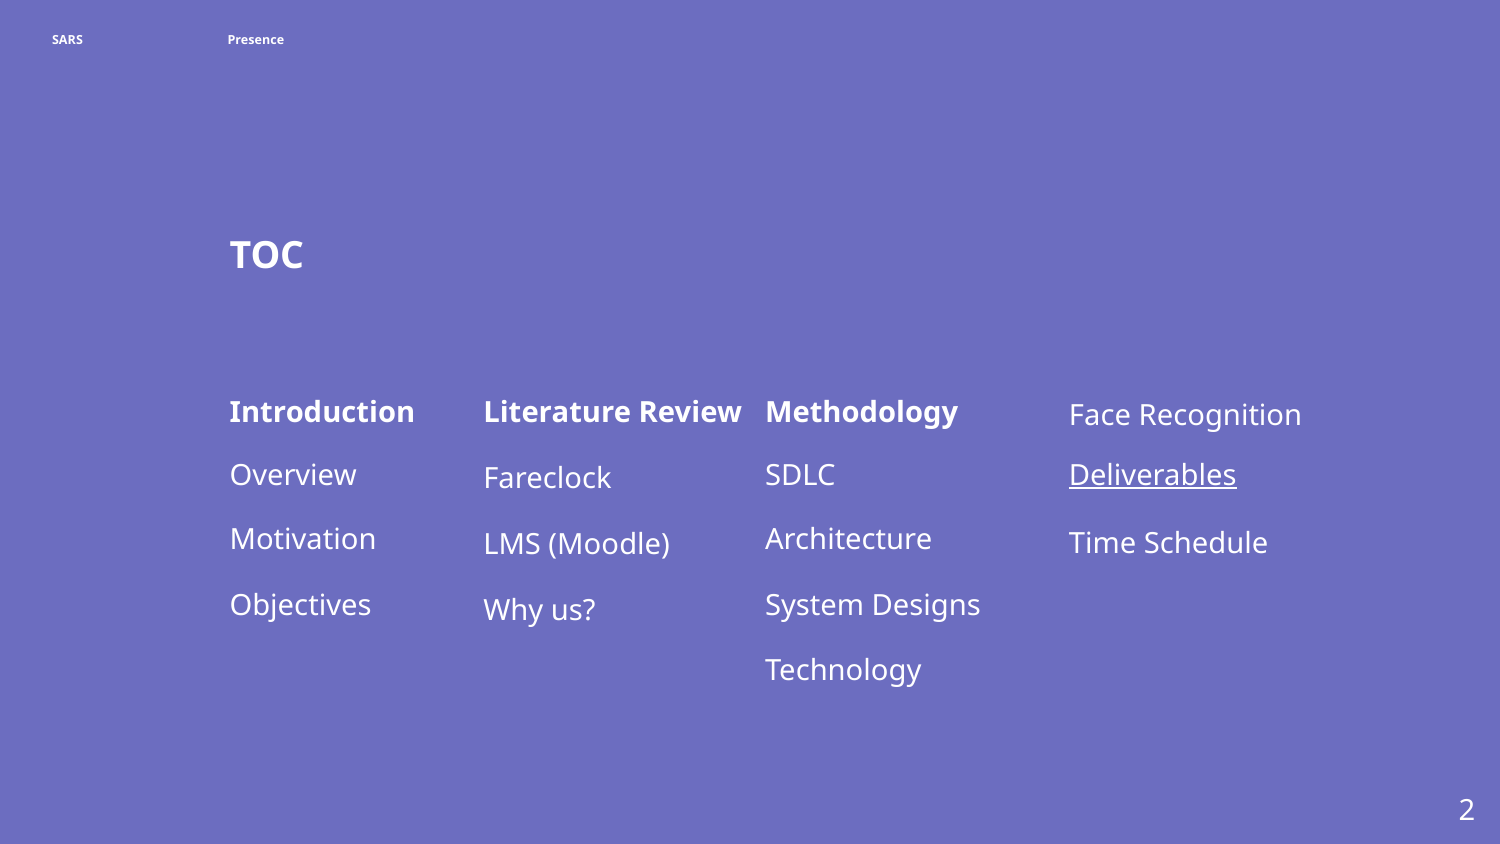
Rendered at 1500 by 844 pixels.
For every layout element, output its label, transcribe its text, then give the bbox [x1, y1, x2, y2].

text_box Introduction [214, 384, 479, 438]
text_box Architecture [749, 510, 1014, 565]
text_box Literature Review [479, 384, 749, 438]
text_box System Designs [749, 576, 1054, 630]
text_box Motivation [214, 510, 479, 565]
slide_number ‹#› [1400, 779, 1491, 844]
title TOC [214, 216, 1381, 305]
text_box Why us? [468, 582, 737, 636]
text_box Face Recognition [1053, 387, 1334, 441]
text_box Objectives [214, 576, 479, 630]
text_box Technology [749, 642, 1054, 696]
text_box Time Schedule [1053, 514, 1430, 569]
text_box Fareclock [468, 450, 737, 504]
text_box Deliverables [1053, 448, 1258, 503]
text_box Methodology [749, 384, 1014, 438]
text_box Overview [214, 447, 479, 501]
text_box SDLC [749, 447, 1014, 501]
text_box LMS (Moodle) [468, 516, 737, 570]
